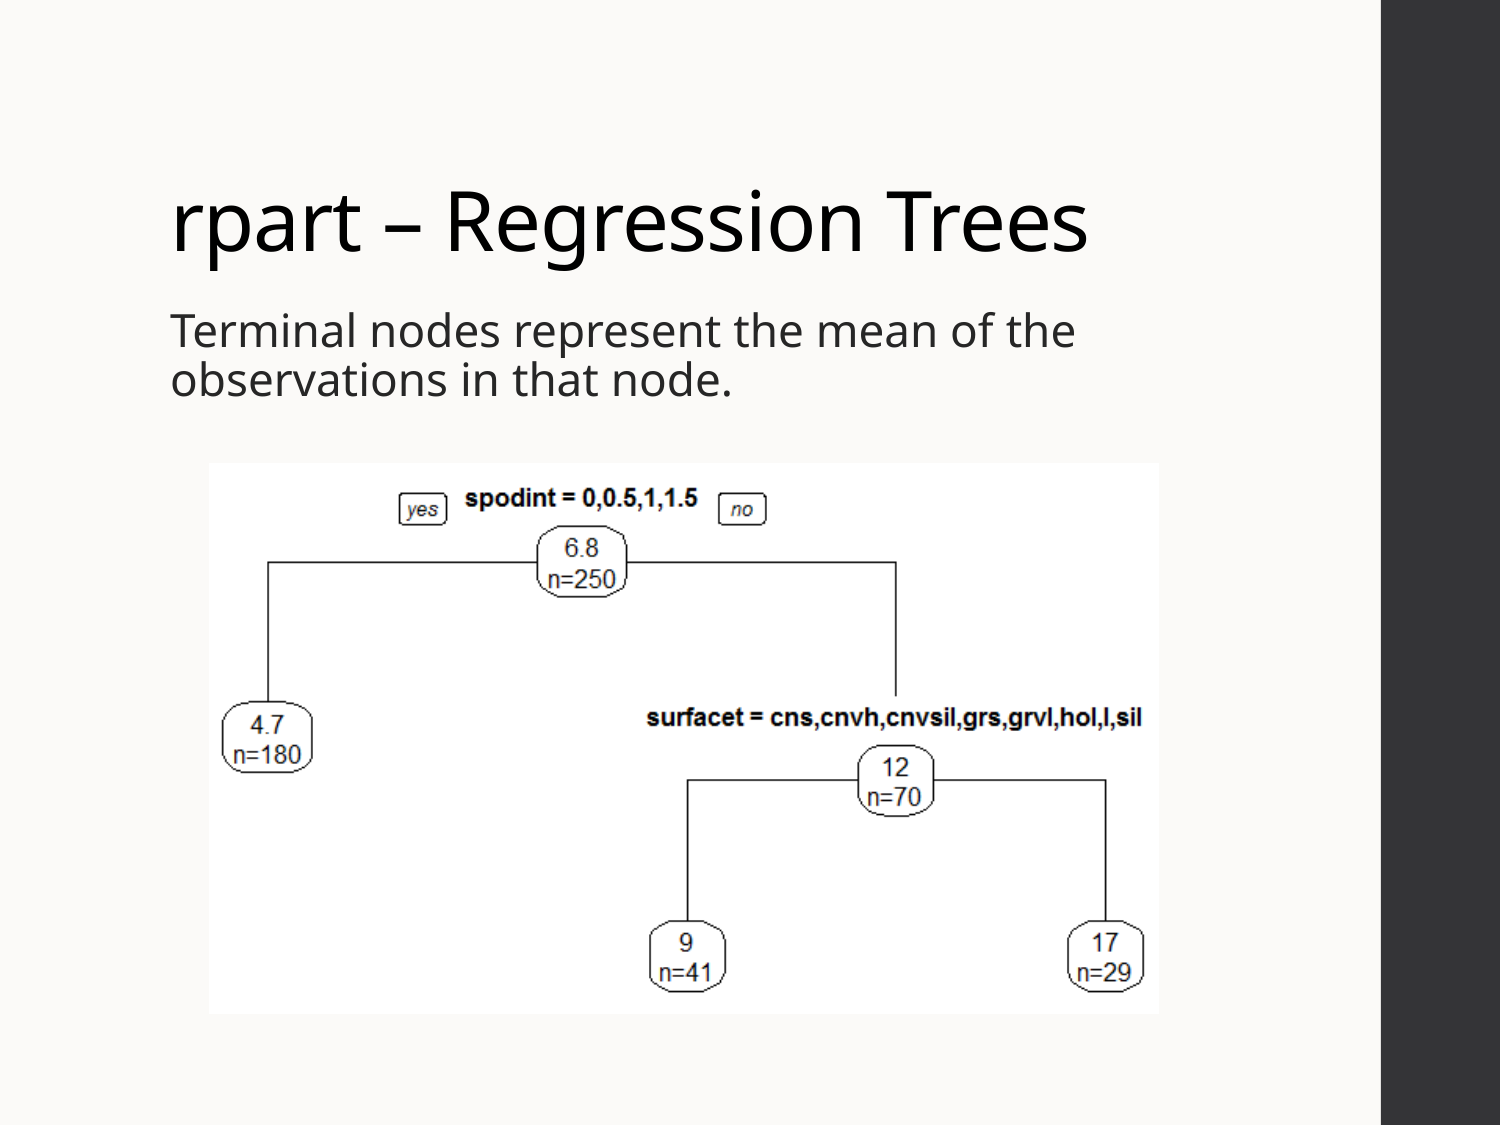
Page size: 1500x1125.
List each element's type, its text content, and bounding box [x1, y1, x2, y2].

title rpart – Regression Trees [155, 60, 1348, 278]
list Terminal nodes represent the mean of the observations in that node. [155, 299, 1213, 1014]
picture [208, 463, 1160, 1015]
